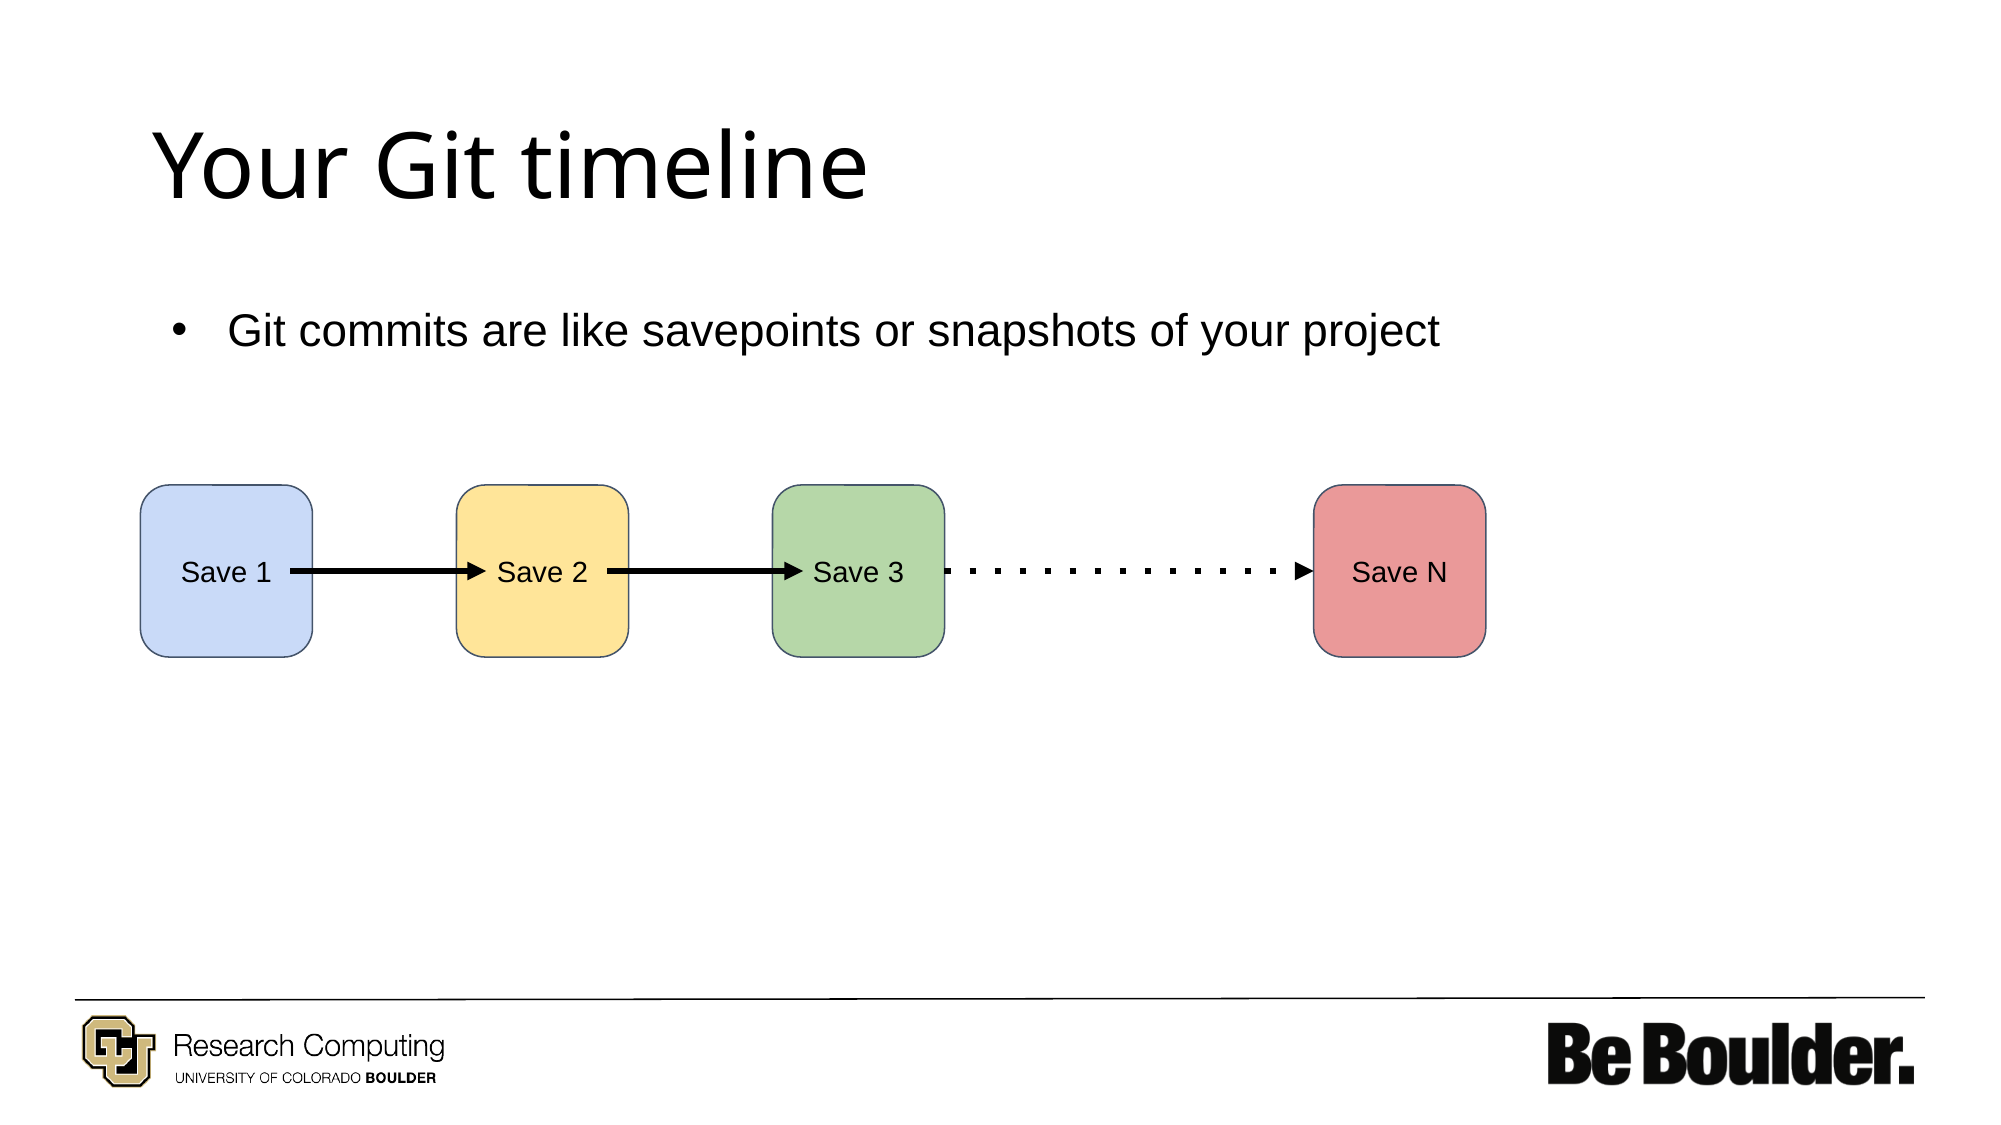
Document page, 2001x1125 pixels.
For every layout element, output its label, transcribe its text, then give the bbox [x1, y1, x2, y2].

text_box Save 2 [456, 484, 629, 658]
picture [81, 1015, 444, 1088]
list Git commits are like savepoints or snapshots of your project [137, 299, 1863, 432]
text_box Save 1 [140, 484, 313, 658]
text_box Save N [1313, 484, 1486, 658]
title Your Git timeline [137, 59, 1863, 278]
text_box Save 3 [772, 484, 945, 658]
picture [1524, 1015, 1938, 1088]
